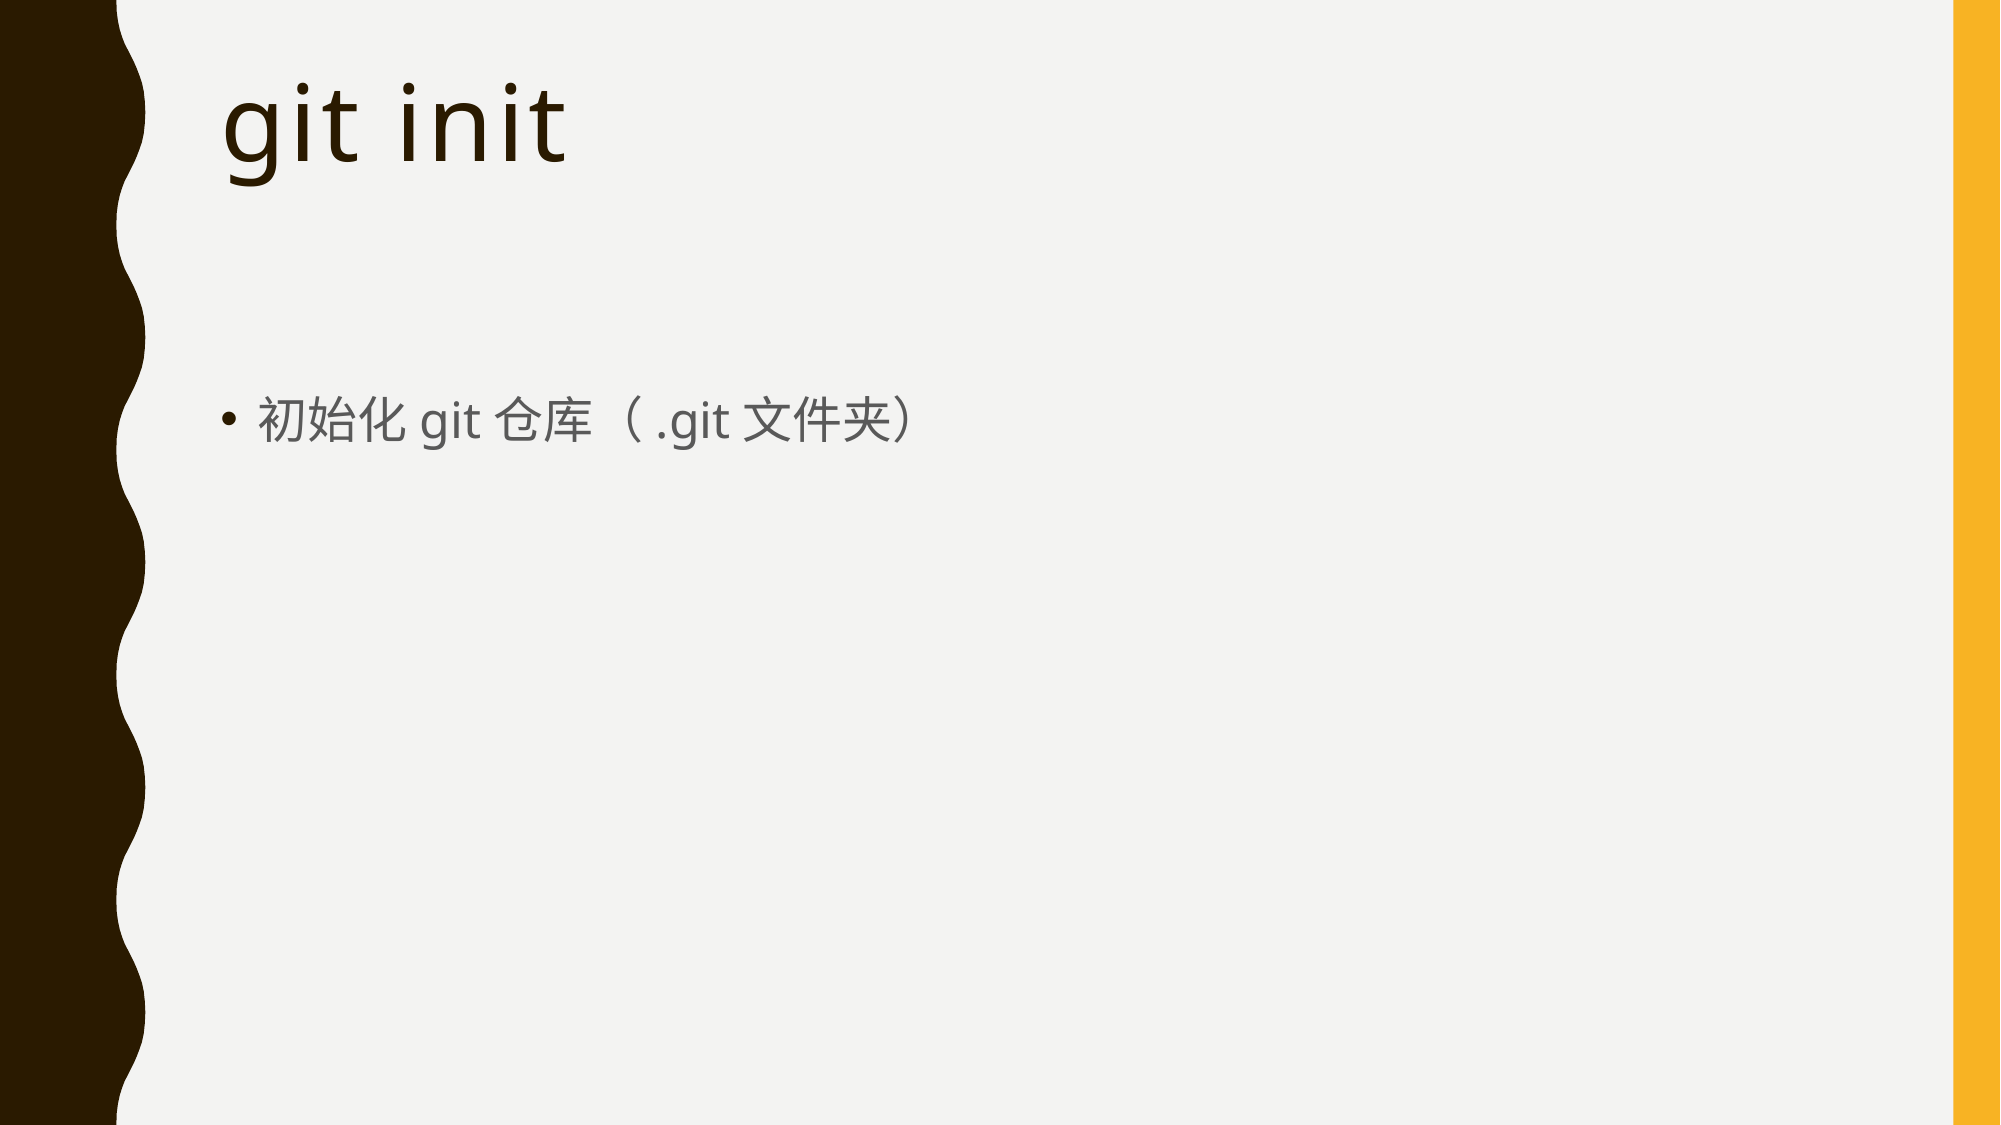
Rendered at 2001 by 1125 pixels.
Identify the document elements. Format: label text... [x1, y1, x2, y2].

list 初始化git仓库（.git文件夹） [205, 375, 1875, 965]
title git init [205, 62, 1875, 308]
